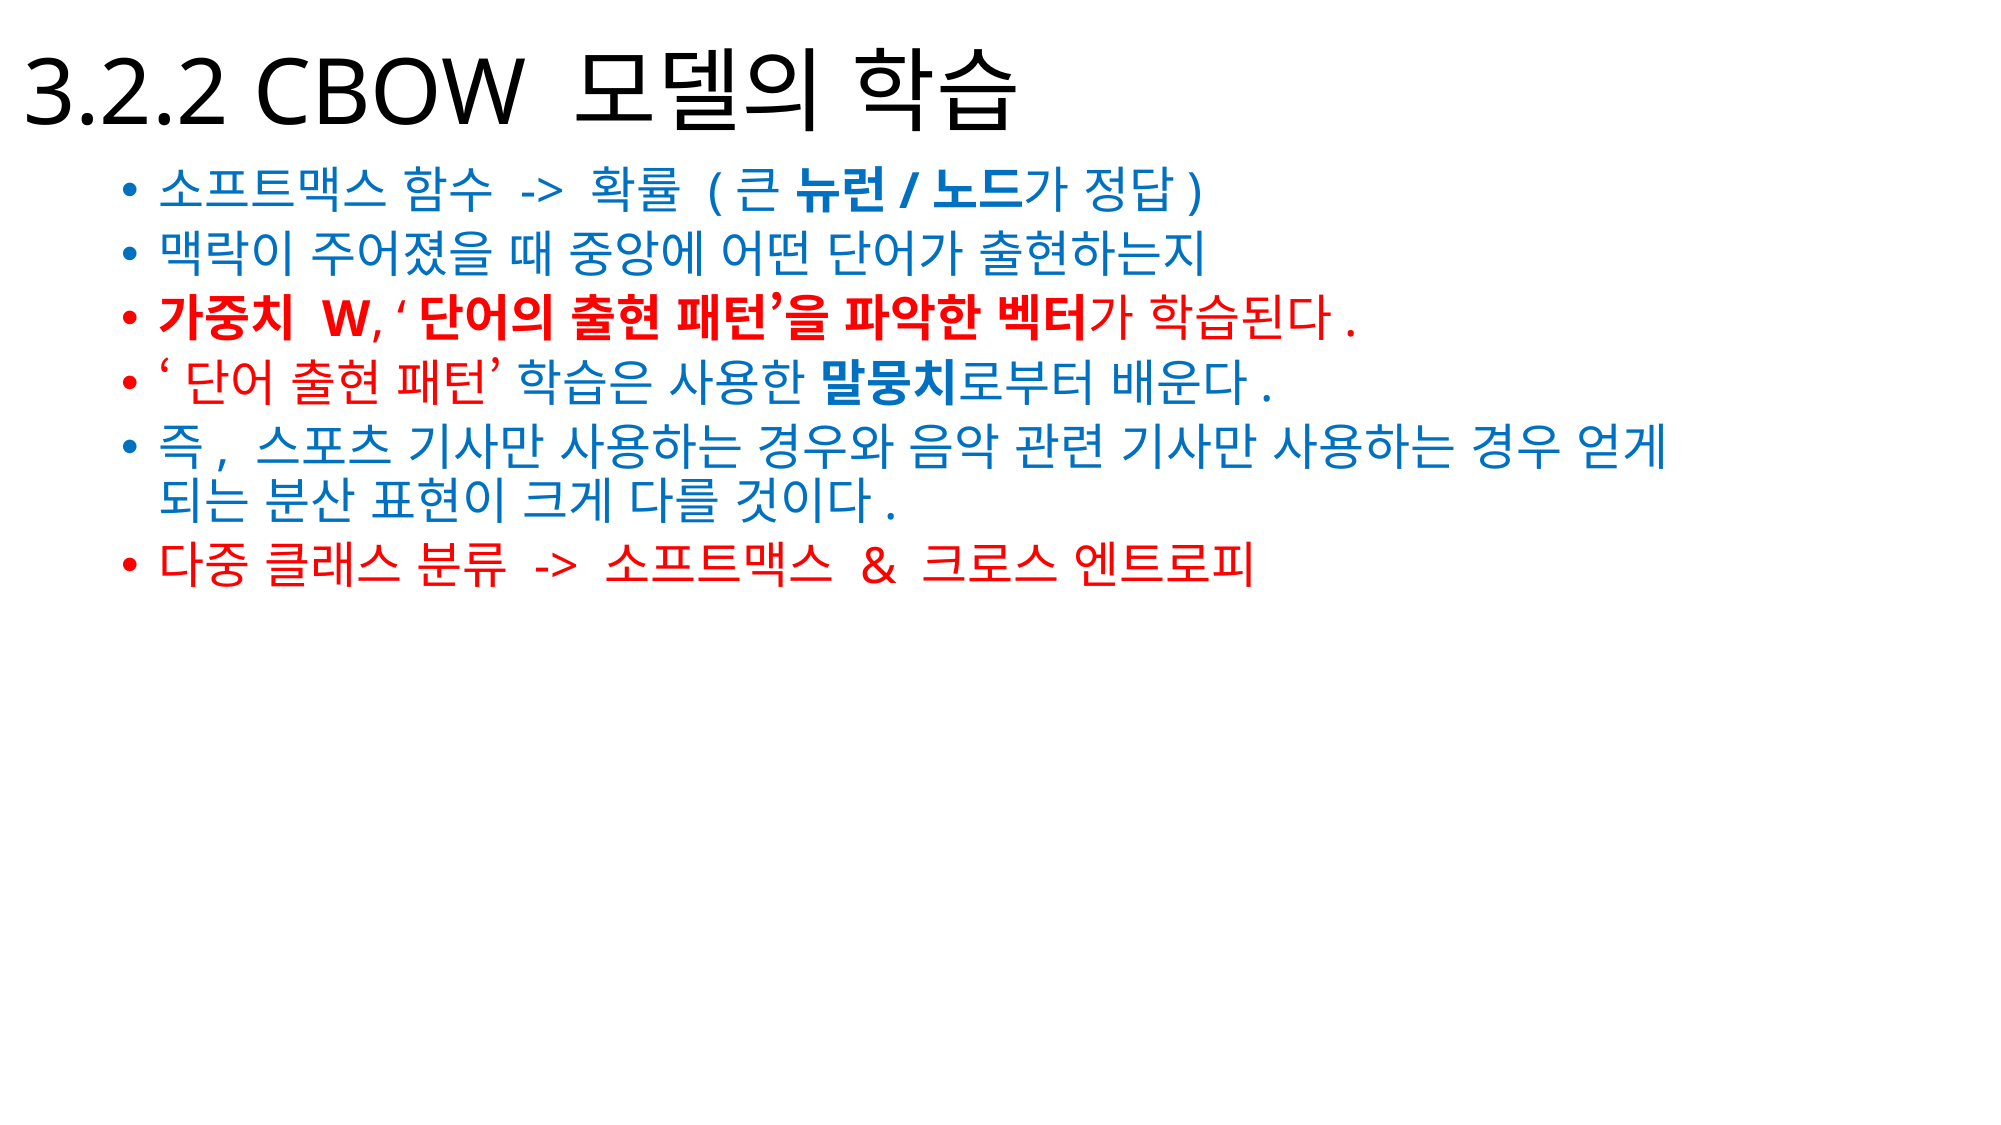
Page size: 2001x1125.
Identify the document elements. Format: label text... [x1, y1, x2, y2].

title 3.2.2 CBOW 모델의 학습 [8, 0, 1733, 204]
list 소프트맥스 함수 -> 확률 (큰 뉴런/노드가 정답) 맥락이 주어졌을 때 중앙에 어떤 단어가 출현하는지 가중치 W, ‘단어의 출현 패턴’을 파악한 벡터가 학습된다. ‘단어 출현 패턴’ 학습은 사용한 말뭉치로부터 배운다. 즉, 스포츠 기사만 사용하는 경우와 음악 관련 기사만 사용하는 경우 얻게 되는 분산 표현이 크게 다를 것이다. 다중 클래스 분류 -> 소프트맥스 & 크로스 엔트로피 [31, 157, 1757, 872]
